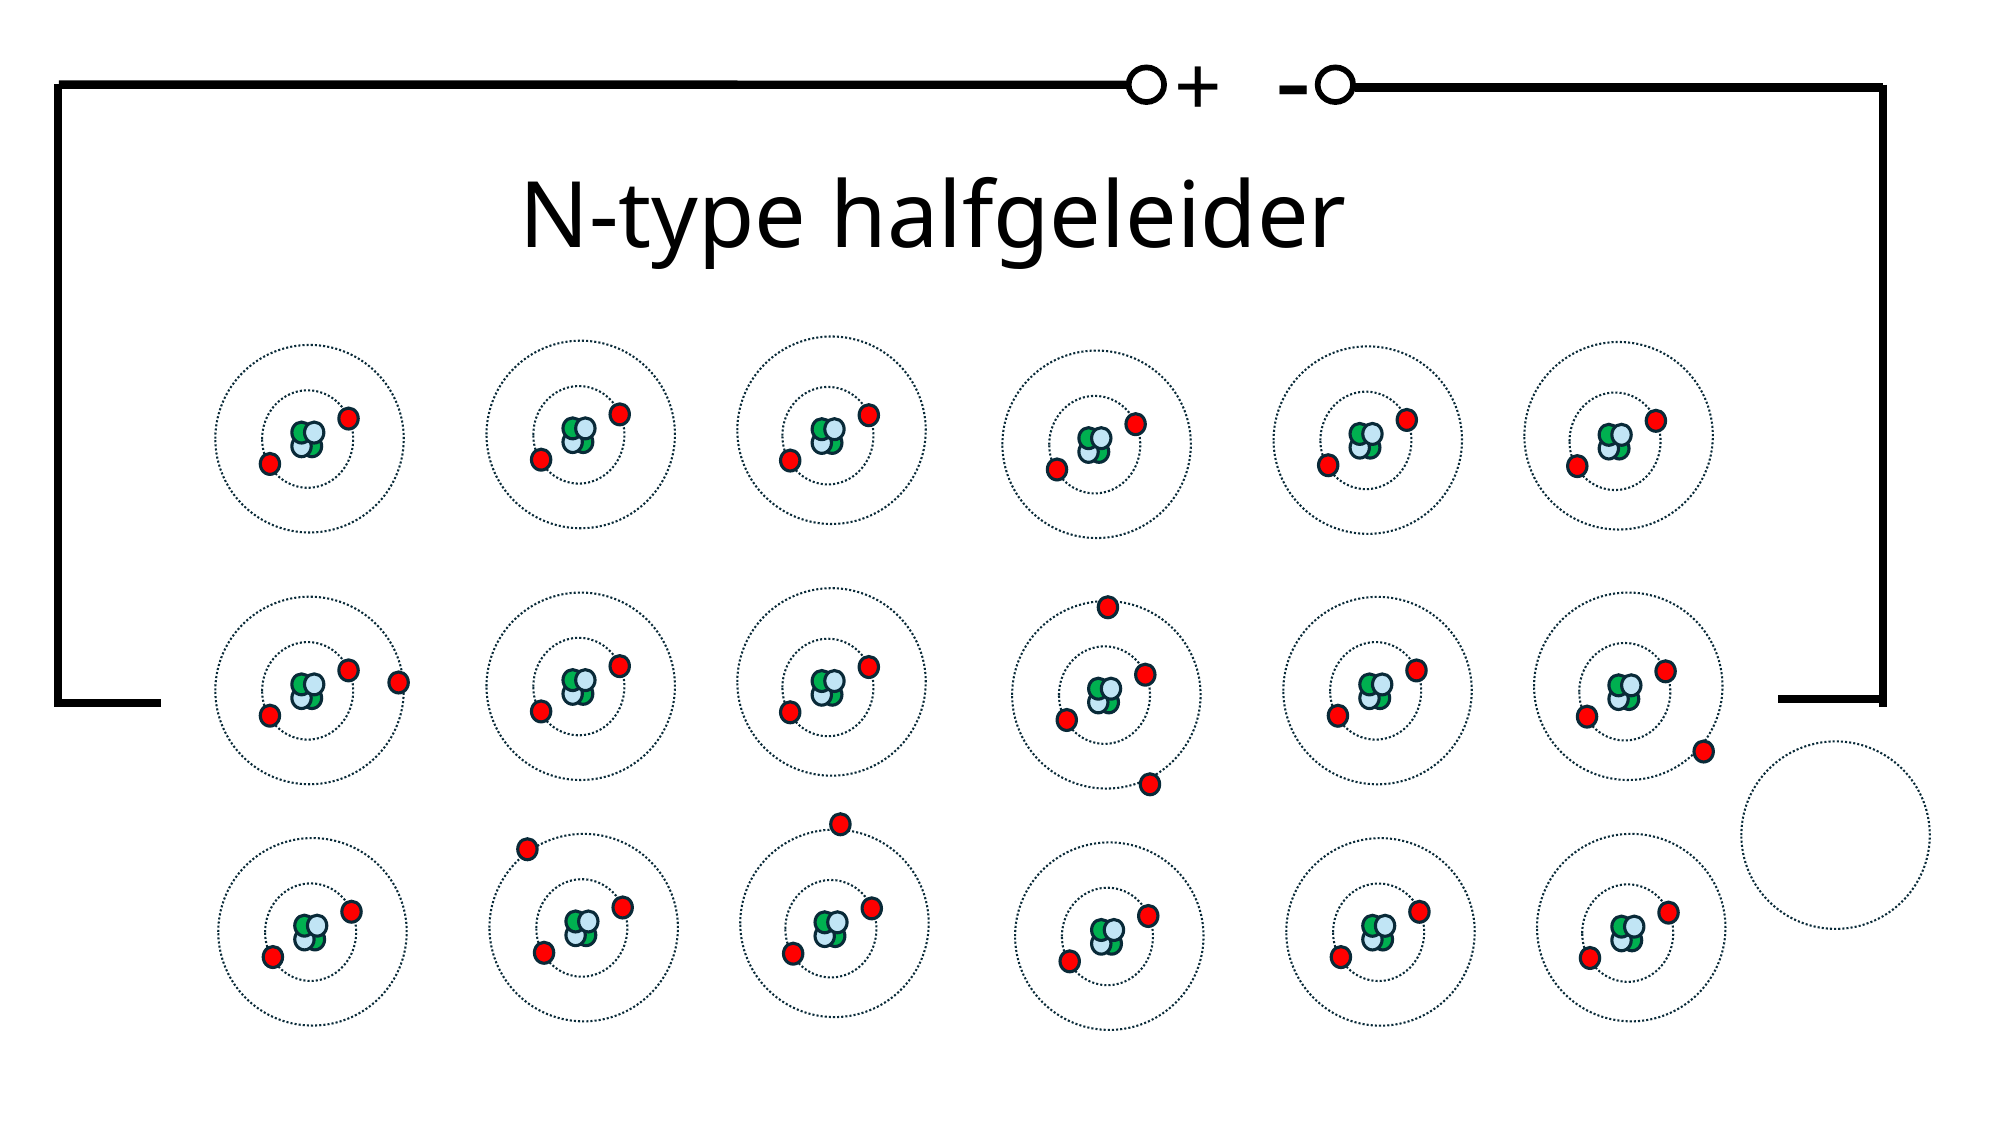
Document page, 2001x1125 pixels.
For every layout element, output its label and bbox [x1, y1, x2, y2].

text_box [1535, 832, 1728, 1023]
text_box [216, 836, 409, 1028]
text_box [1013, 840, 1206, 1032]
text_box [1284, 836, 1477, 1028]
text_box [738, 812, 931, 1019]
text_box [1739, 739, 1932, 931]
text_box [53, 0, 1886, 797]
text_box [487, 832, 680, 1023]
